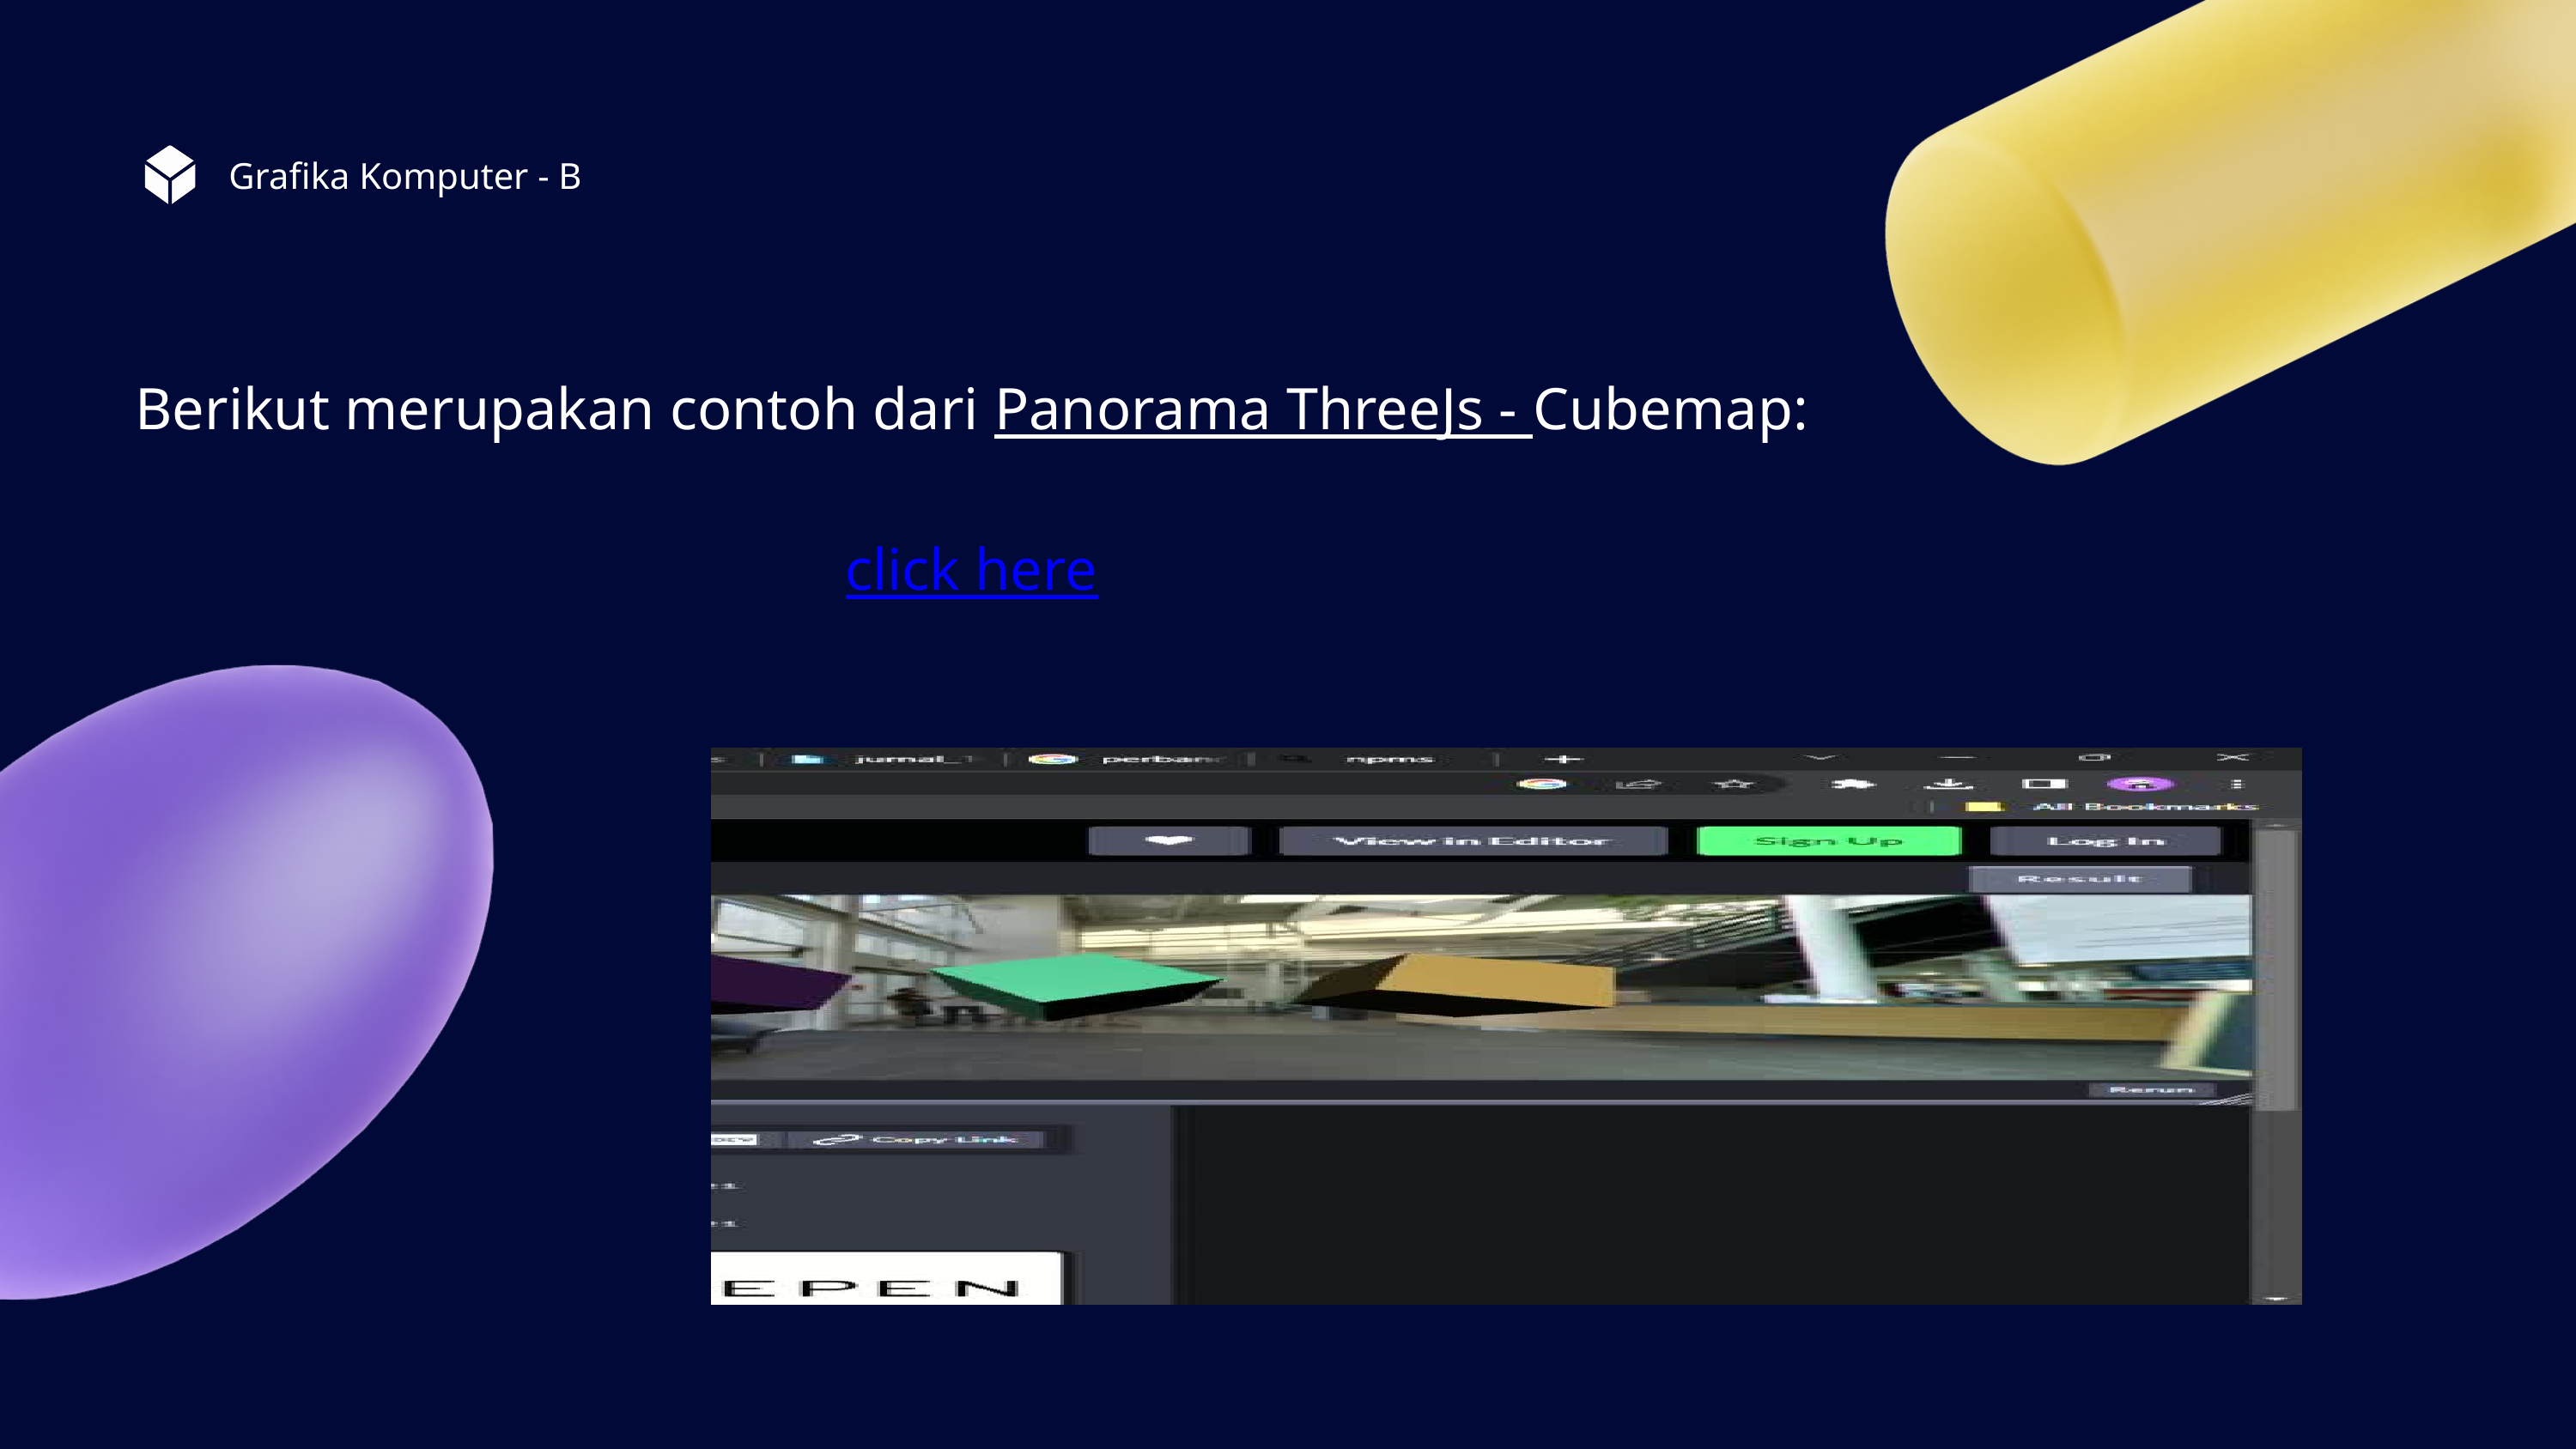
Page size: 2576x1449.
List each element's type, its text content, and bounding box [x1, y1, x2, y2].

text_box [0, 660, 498, 1304]
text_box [710, 747, 2303, 1306]
text_box Berikut merupakan contoh dari Panorama ThreeJs - Cubemap: click here [99, 370, 1845, 691]
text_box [144, 144, 712, 204]
text_box [1880, 0, 2576, 471]
